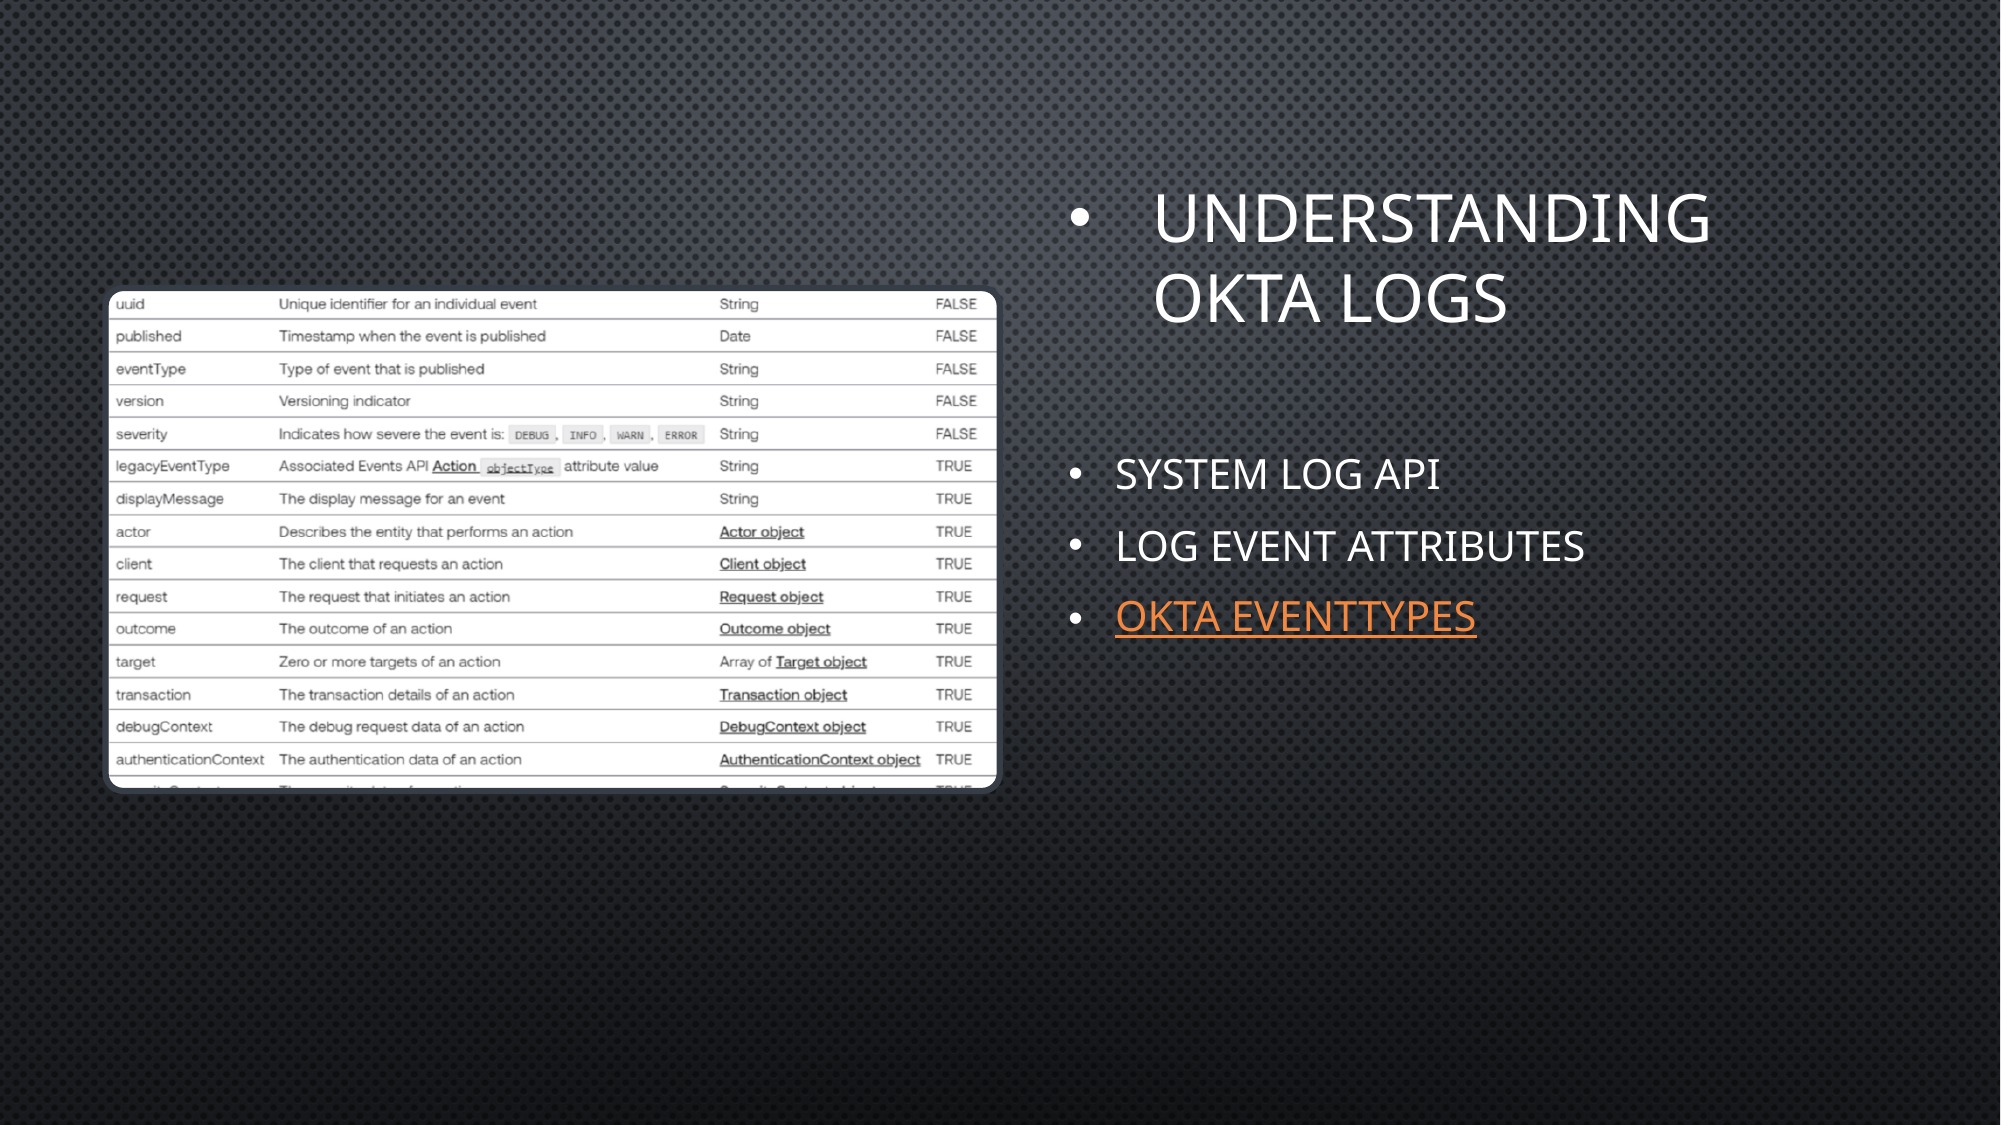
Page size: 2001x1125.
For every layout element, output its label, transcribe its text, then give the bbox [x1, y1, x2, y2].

title Understanding okta logs [1053, 99, 1894, 413]
picture [105, 287, 1001, 792]
list System Log API Log event attributes OKTA EventTypes [1053, 440, 1894, 969]
